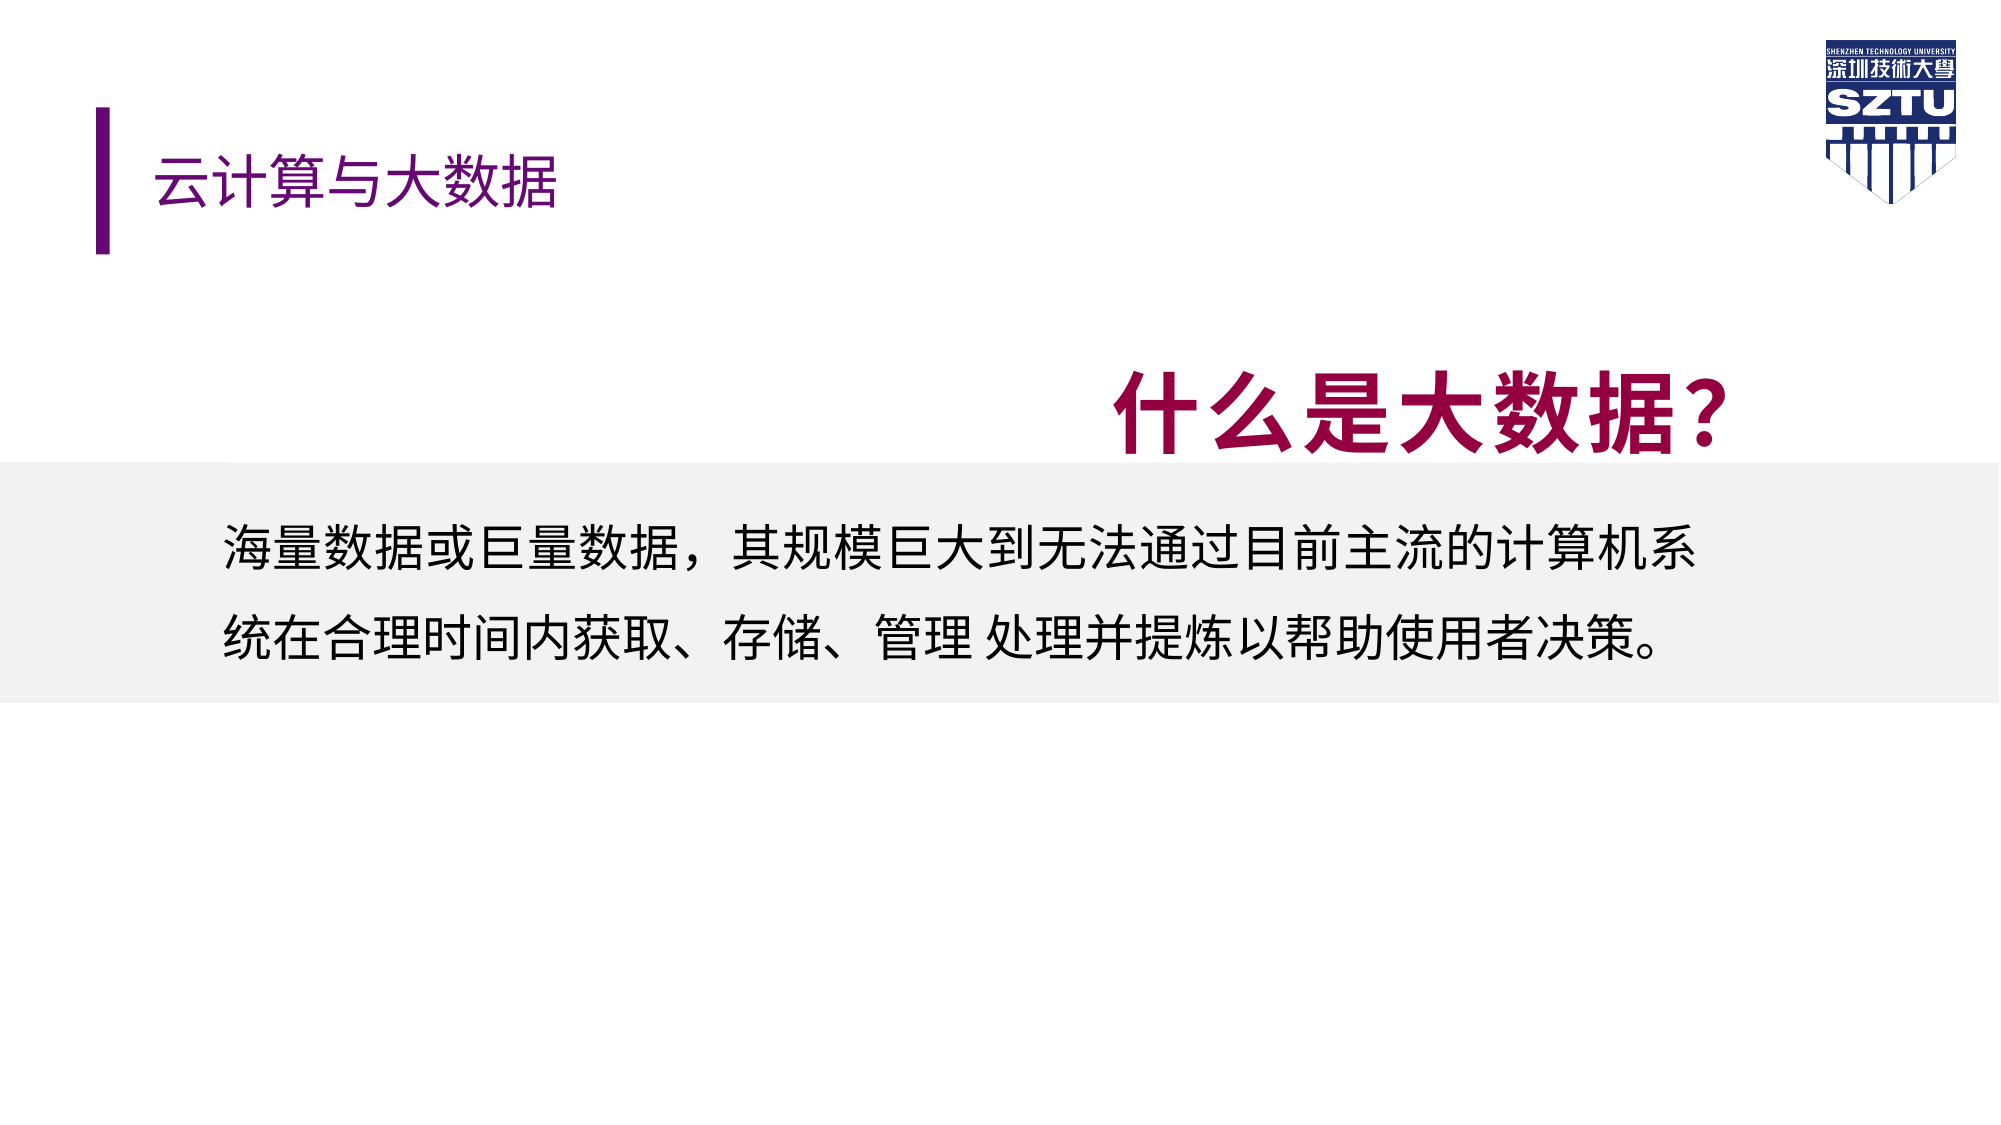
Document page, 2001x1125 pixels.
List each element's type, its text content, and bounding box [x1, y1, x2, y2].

text_box 什么是大数据？ [666, 350, 2000, 441]
title 云计算与大数据 [137, 97, 1863, 264]
picture [1803, 34, 1979, 210]
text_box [0, 461, 2000, 704]
